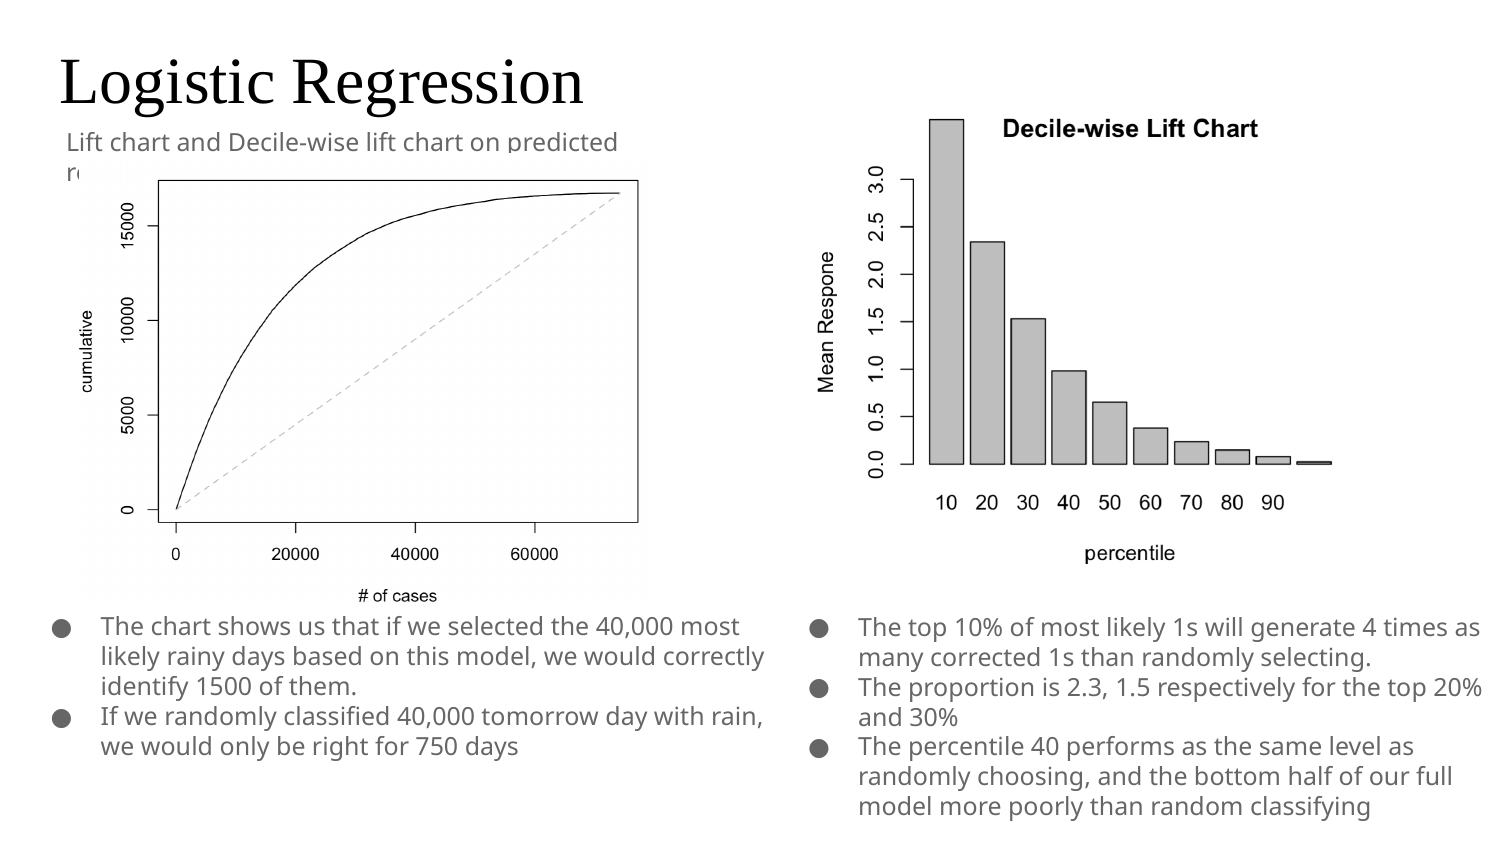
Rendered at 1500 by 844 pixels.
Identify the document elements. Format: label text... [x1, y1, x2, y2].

text_box The top 10% of most likely 1s will generate 4 times as many corrected 1s than randomly selecting. The proportion is 2.3, 1.5 respectively for the top 20% and 30% The percentile 40 performs as the same level as randomly choosing, and the bottom half of our full model more poorly than random classifying [768, 596, 1500, 836]
picture [810, 99, 1342, 568]
text_box Lift chart and Decile-wise lift chart on predicted results [51, 111, 719, 202]
title Logistic Regression [44, 22, 1443, 100]
text_box The chart shows us that if we selected the 40,000 most likely rainy days based on this model, we would correctly identify 1500 of them. If we randomly classified 40,000 tomorrow day with rain, we would only be right for 750 days [10, 595, 795, 776]
picture [79, 153, 652, 604]
